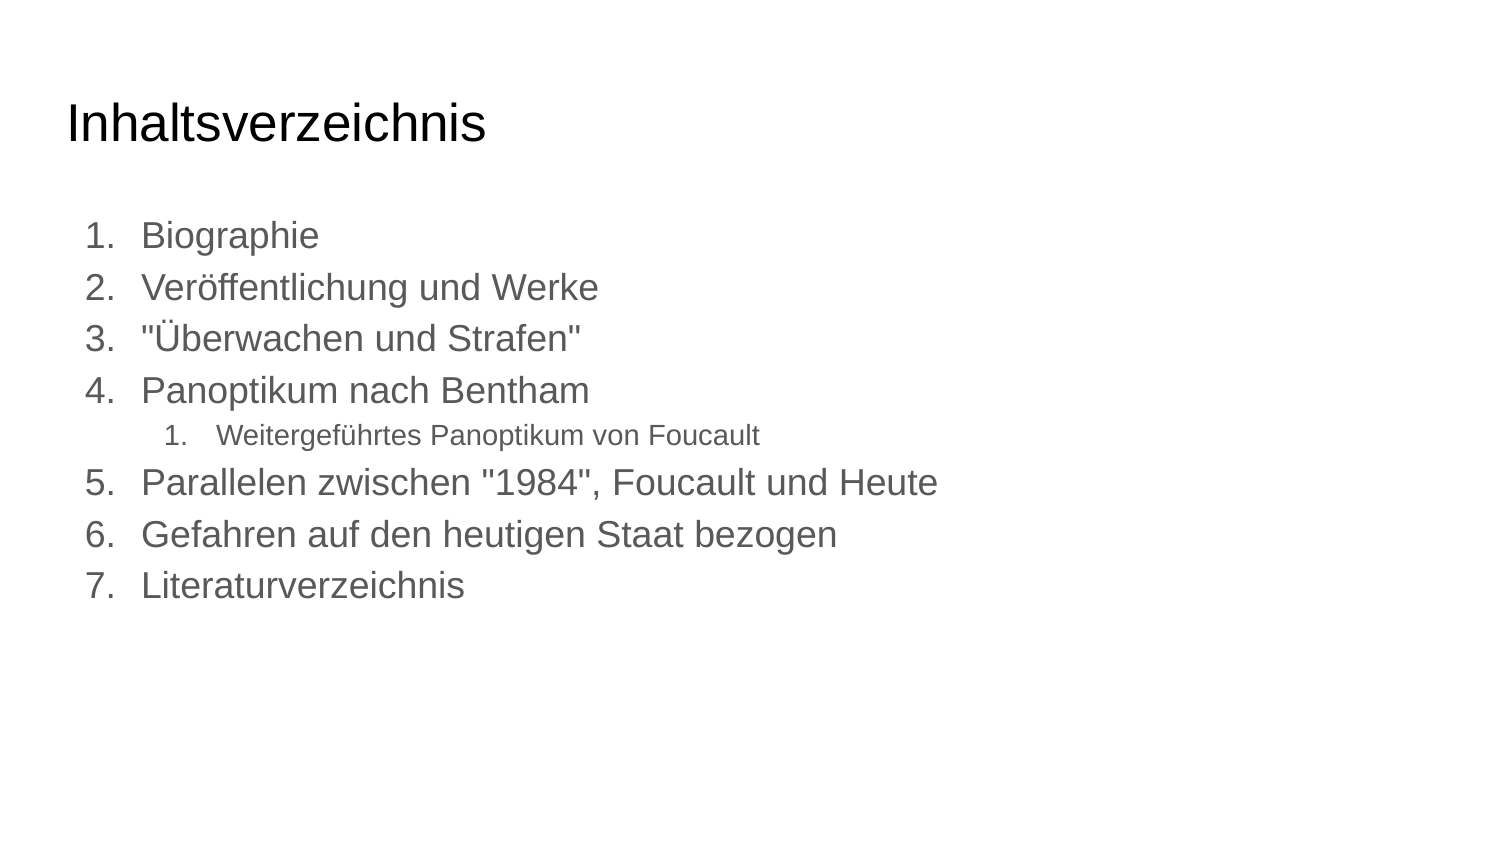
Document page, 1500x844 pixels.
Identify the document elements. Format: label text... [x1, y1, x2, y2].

list Biographie Veröffentlichung und Werke "Überwachen und Strafen" Panoptikum nach Bentham Weitergeführtes Panoptikum von Foucault Parallelen zwischen "1984", Foucault und Heute Gefahren auf den heutigen Staat bezogen Literaturverzeichnis [51, 189, 1449, 750]
title Inhaltsverzeichnis [51, 72, 1449, 167]
